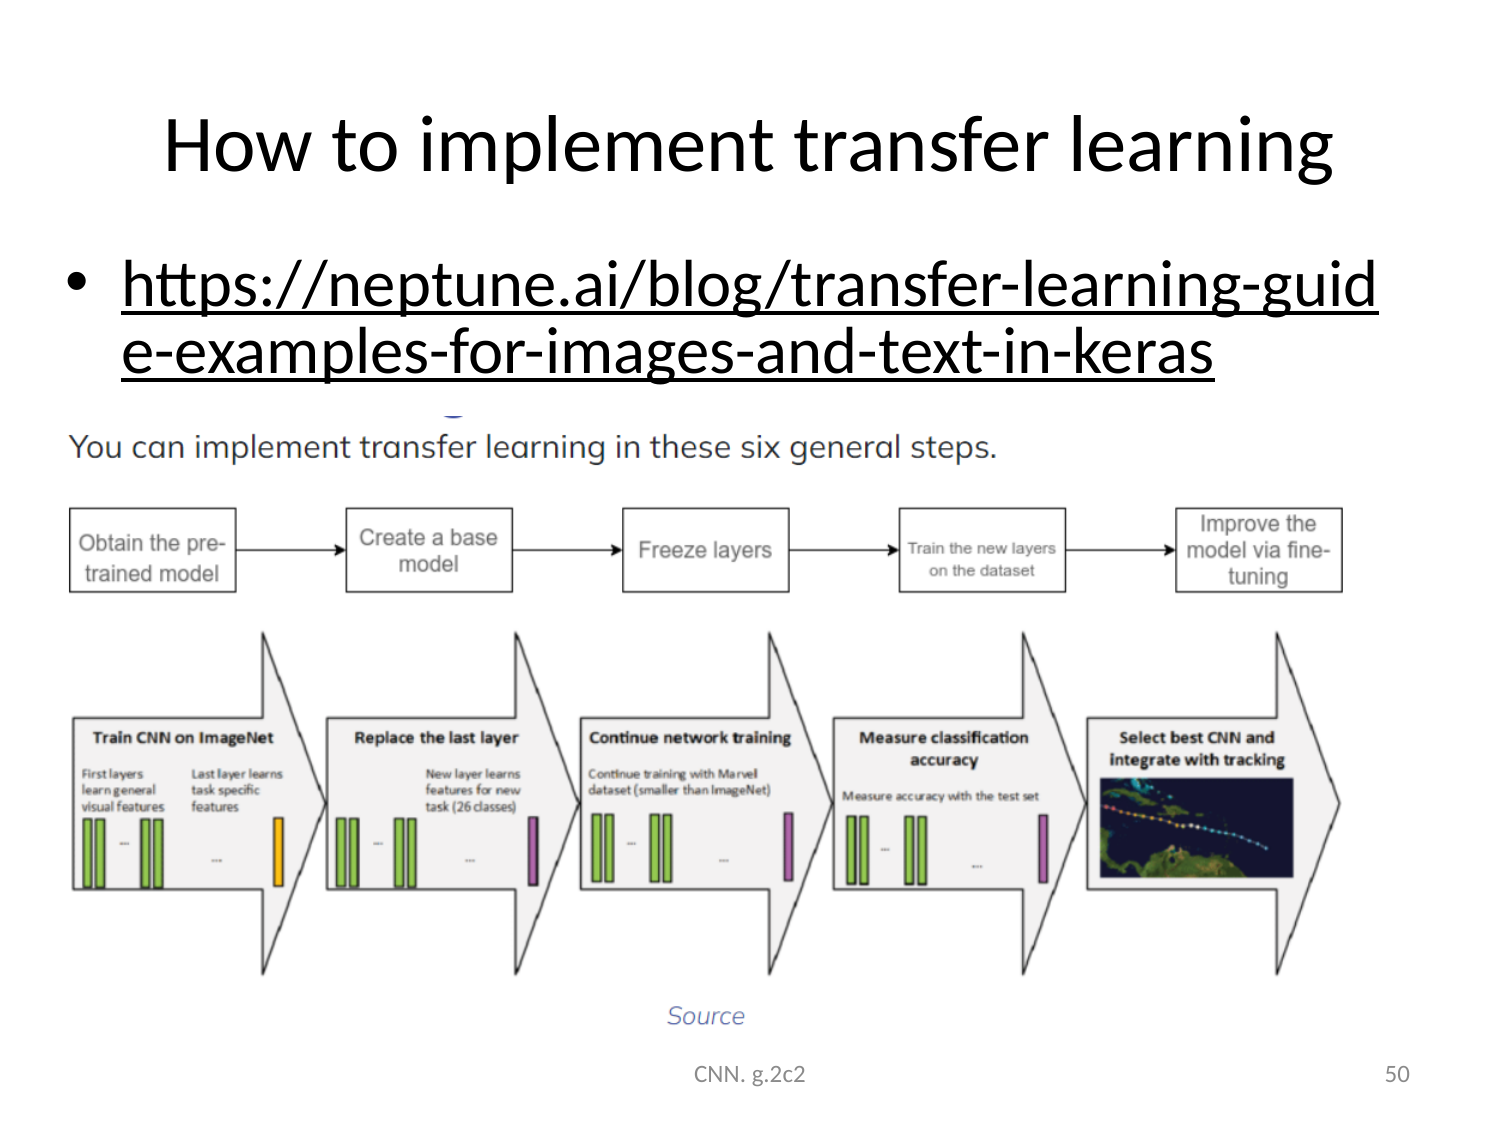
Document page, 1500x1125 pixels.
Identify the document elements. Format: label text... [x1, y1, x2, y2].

list https://neptune.ai/blog/transfer-learning-guide-examples-for-images-and-text-in-keras [50, 232, 1400, 975]
picture [49, 415, 1375, 1035]
slide_number 50 [1074, 1042, 1425, 1103]
title How to implement transfer learning [75, 45, 1425, 233]
footer CNN. g.2c2 [512, 1042, 988, 1103]
